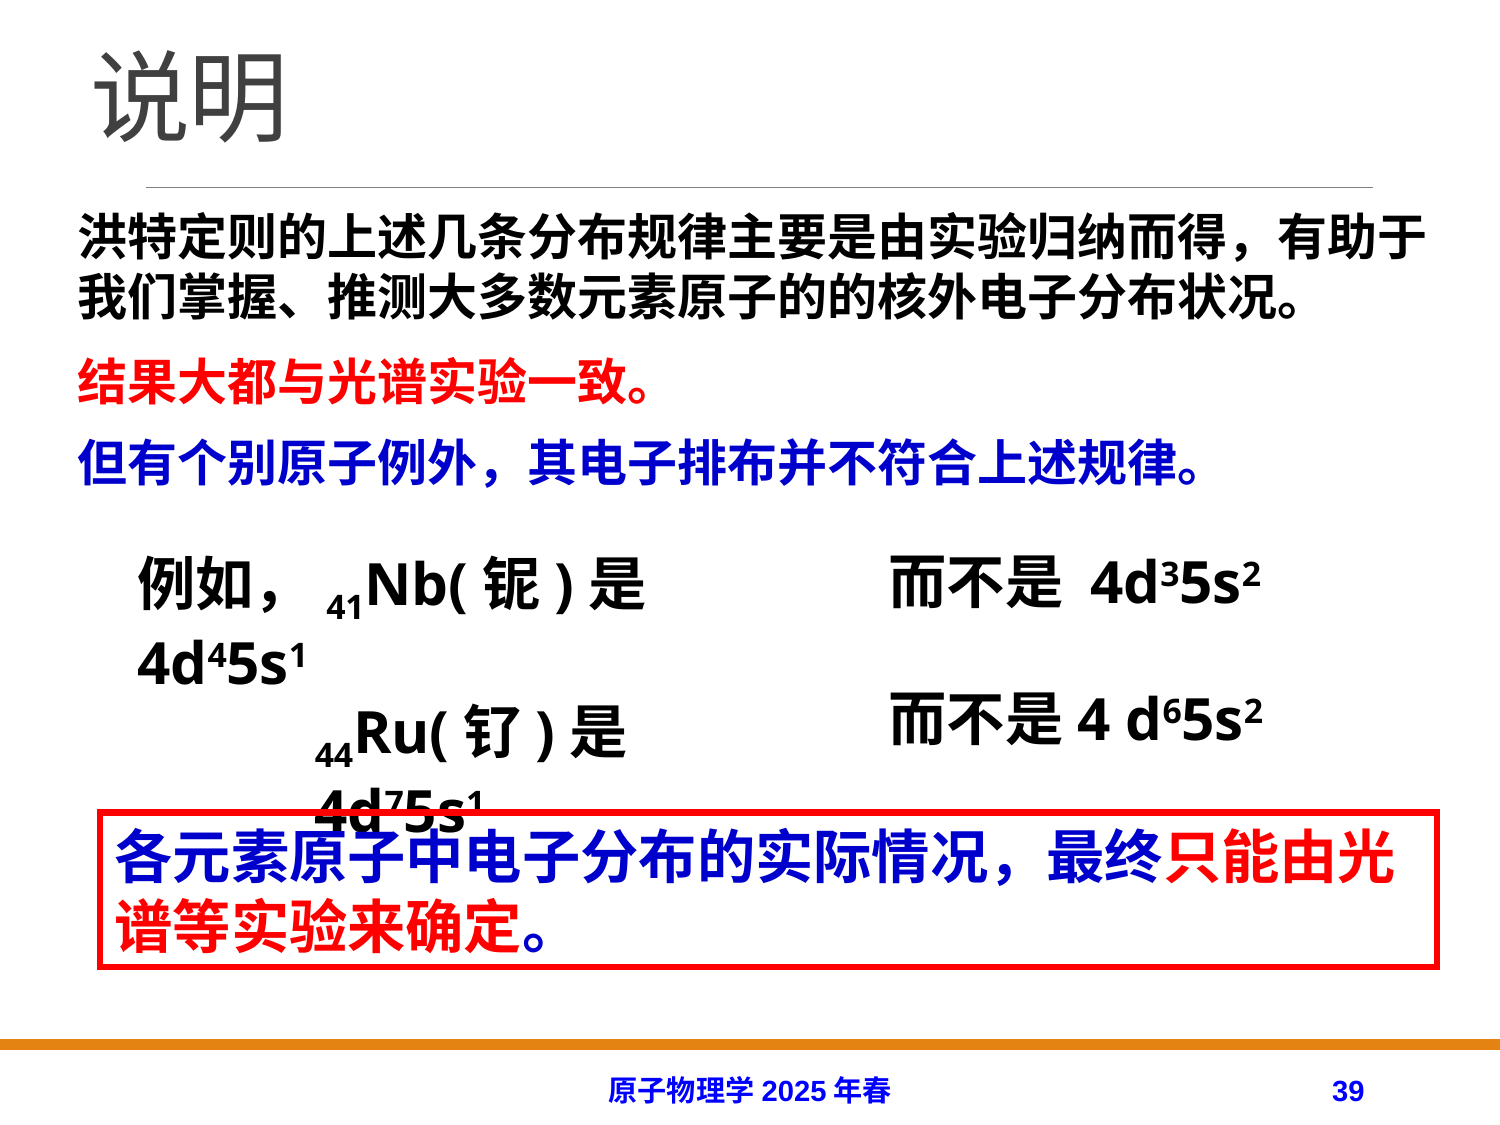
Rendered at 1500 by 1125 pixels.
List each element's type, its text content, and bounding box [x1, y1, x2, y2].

title 说明 [75, 8, 1438, 163]
footer 原子物理学2025年春 [453, 1059, 1047, 1120]
text_box 洪特定则的上述几条分布规律主要是由实验归纳而得，有助于我们掌握、推测大多数元素原子的的核外电子分布状况。 结果大都与光谱实验一致。 [62, 197, 1475, 418]
text_box 例如，41Nb(铌)是 4d45s1 [122, 539, 802, 704]
text_box 而不是 4d35s2 [873, 537, 1349, 623]
text_box 而不是4 d65s2 [873, 675, 1349, 760]
text_box 44Ru(钌)是 4d75s1 [299, 687, 804, 812]
text_box [200, 537, 1138, 634]
text_box 但有个别原子例外，其电子排布并不符合上述规律。 [62, 424, 1413, 499]
slide_number 39 [1218, 1059, 1380, 1120]
text_box 各元素原子中电子分布的实际情况，最终只能由光谱等实验来确定。 [99, 812, 1438, 968]
